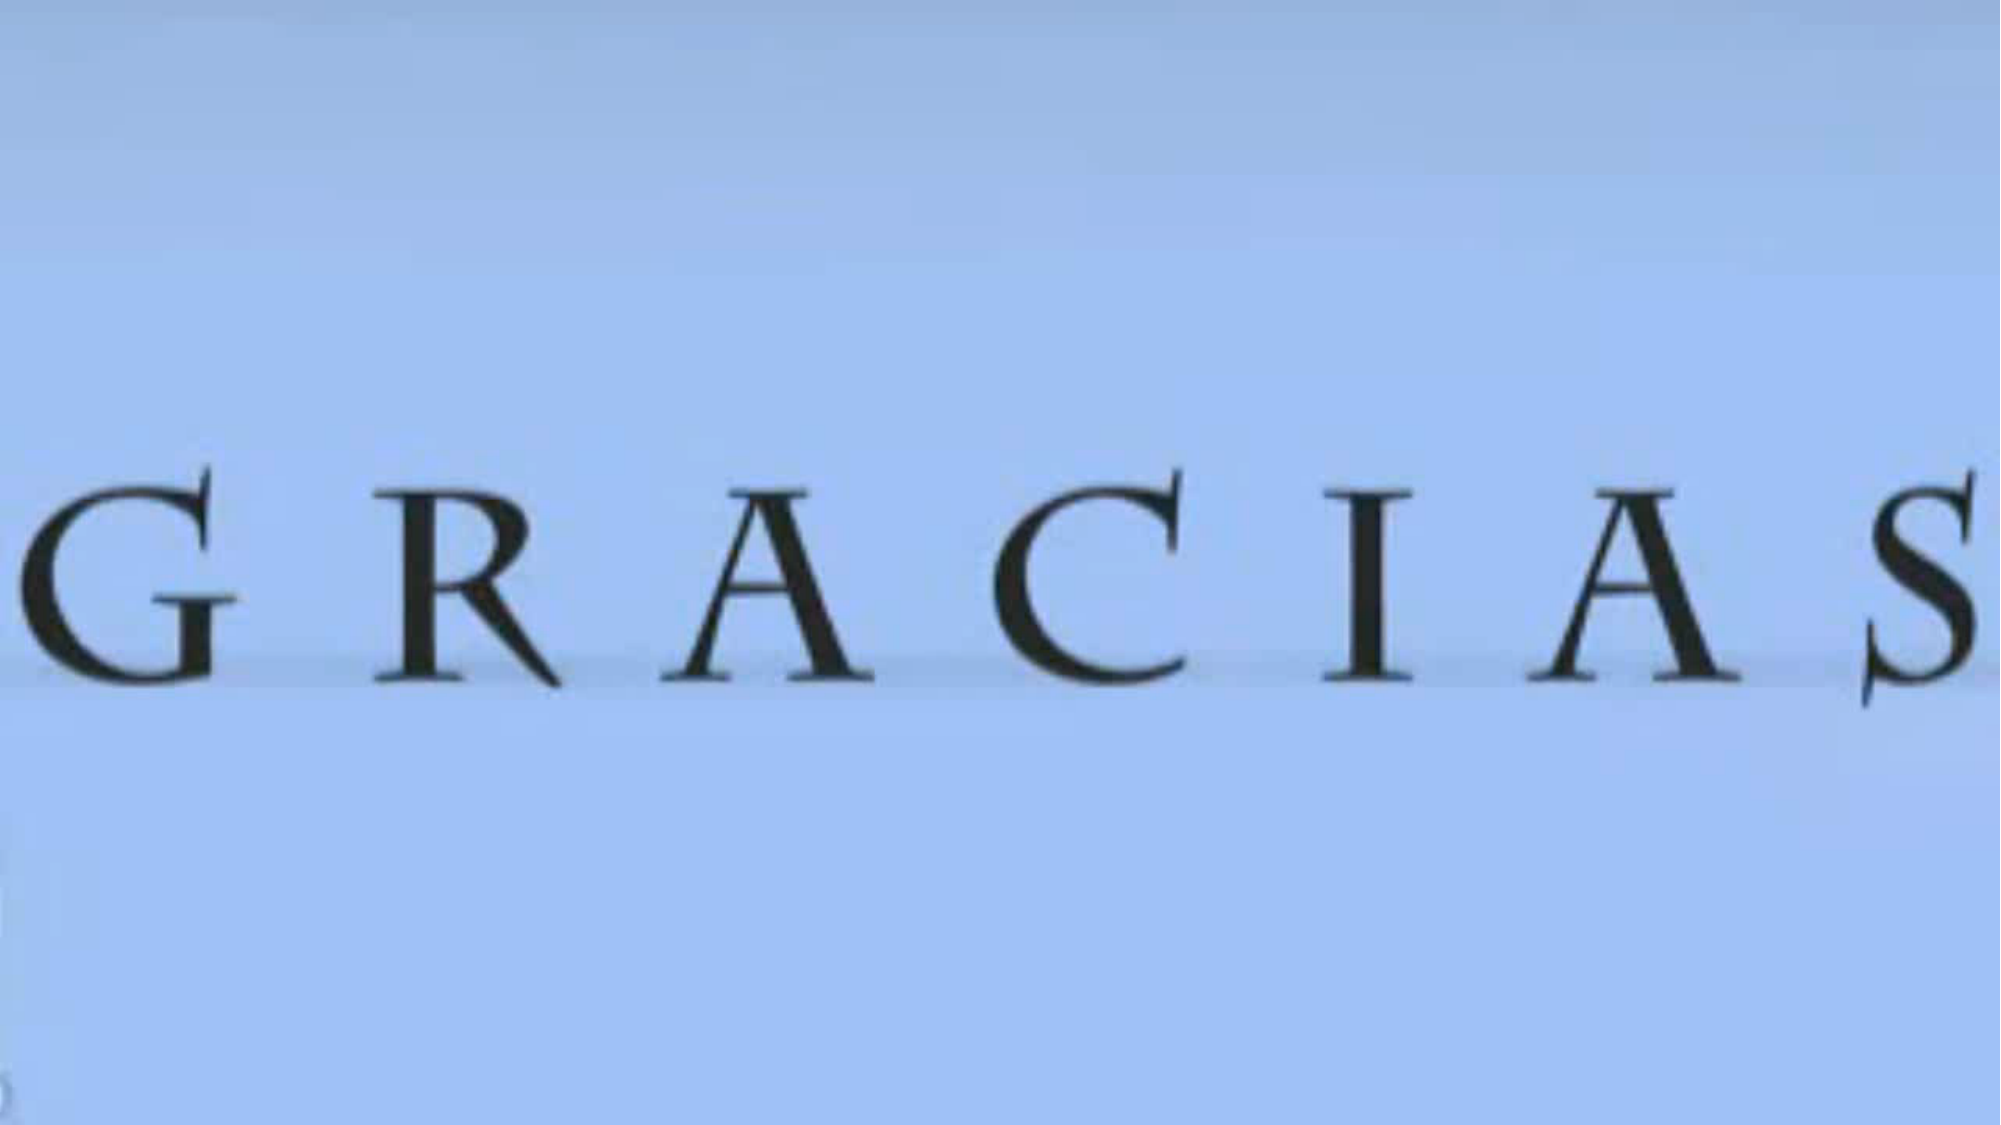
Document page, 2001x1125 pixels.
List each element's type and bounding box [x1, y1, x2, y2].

text_box [0, 0, 2000, 1125]
